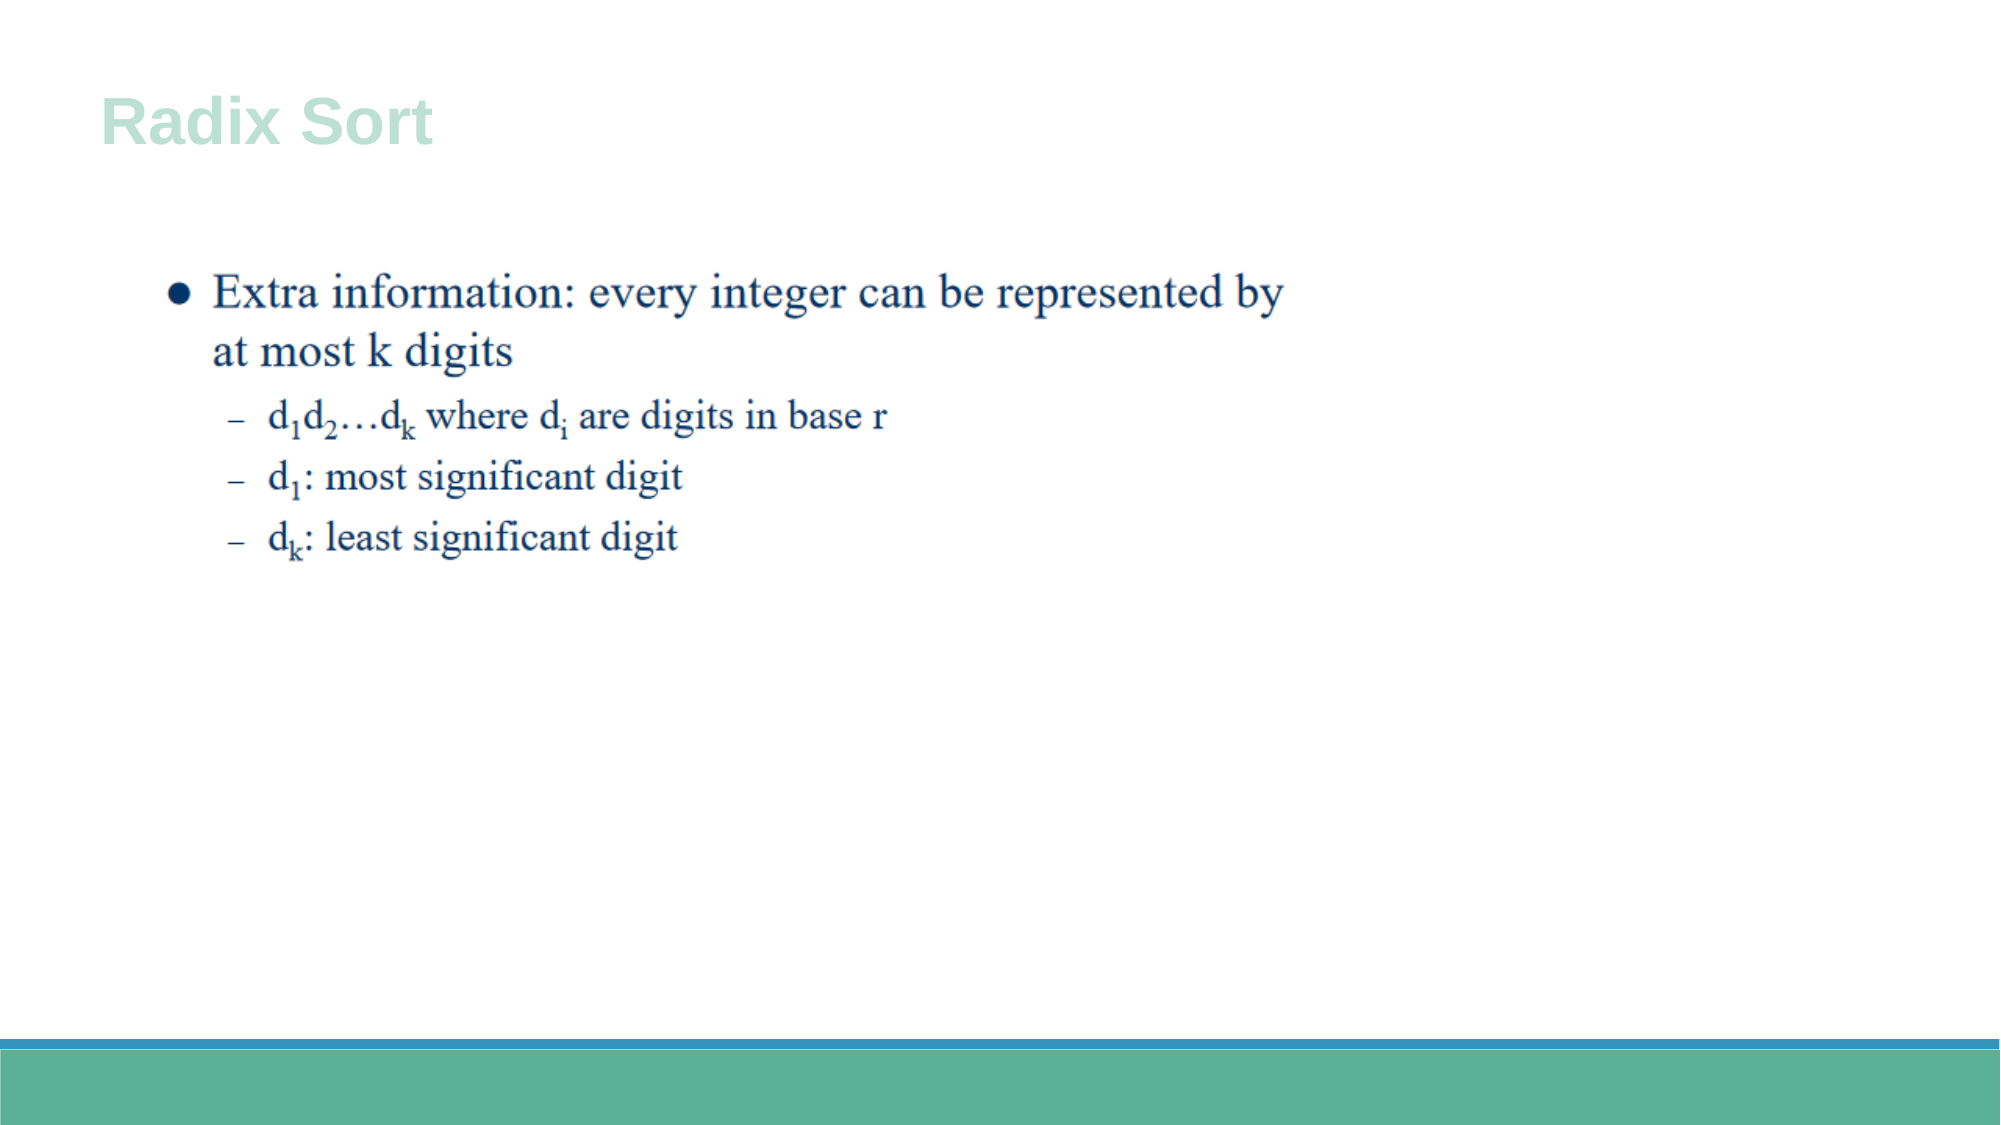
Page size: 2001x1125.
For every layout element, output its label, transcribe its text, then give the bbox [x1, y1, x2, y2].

text_box Radix Sort [85, 70, 449, 166]
picture [135, 262, 1314, 666]
